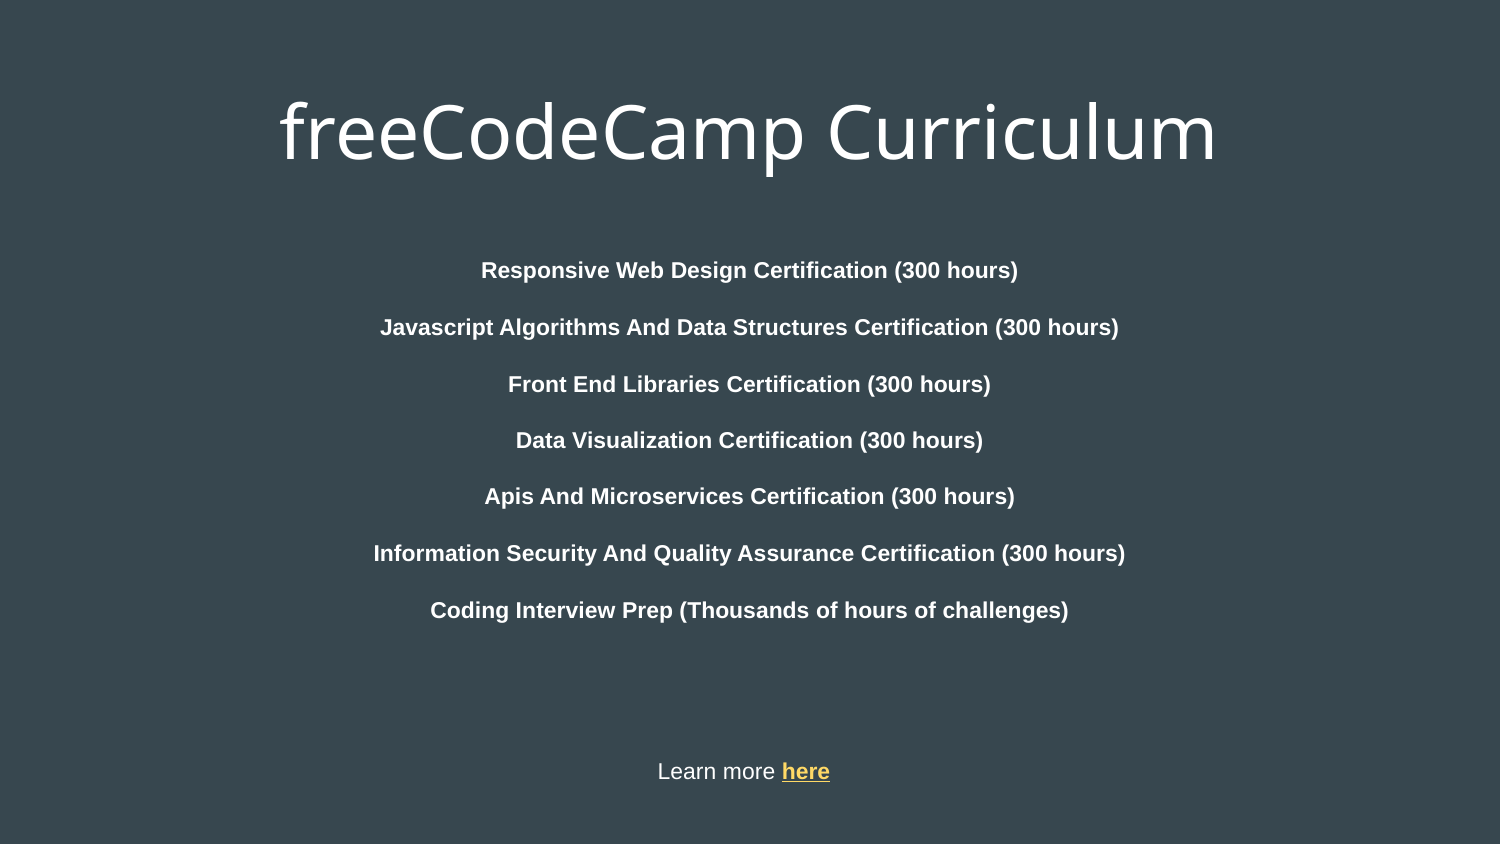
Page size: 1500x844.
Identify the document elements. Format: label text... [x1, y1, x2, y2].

text_box Responsive Web Design Certification (300 hours) Javascript Algorithms And Data Structures Certification (300 hours) Front End Libraries Certification (300 hours) Data Visualization Certification (300 hours) Apis And Microservices Certification (300 hours) Information Security And Quality Assurance Certification (300 hours) Coding Interview Prep (Thousands of hours of challenges) [312, 242, 1188, 632]
text_box Learn more here [642, 741, 858, 822]
title freeCodeCamp Curriculum [105, 58, 1394, 201]
